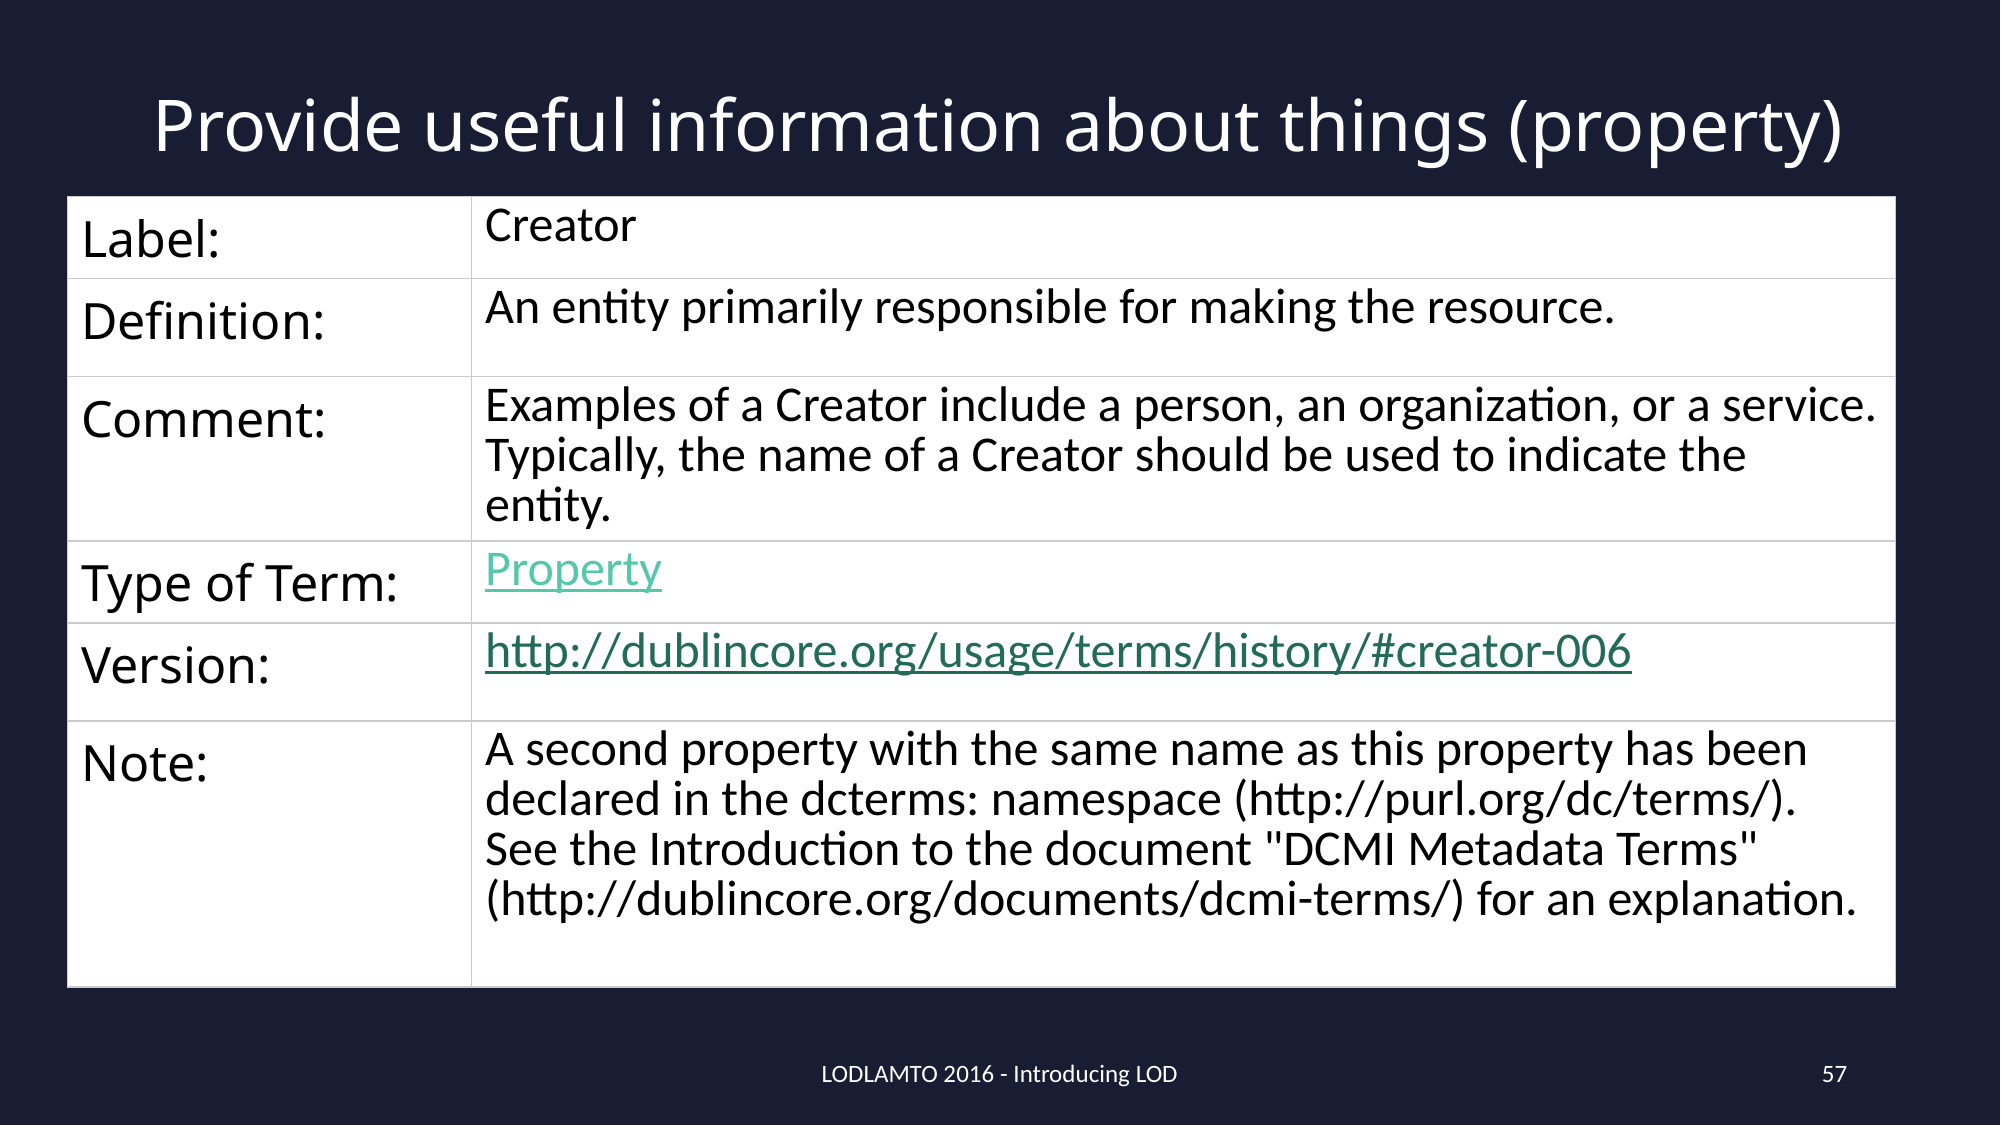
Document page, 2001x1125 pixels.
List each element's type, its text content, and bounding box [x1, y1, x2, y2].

table_cell Definition: [68, 279, 471, 376]
table_cell Version: [68, 624, 471, 720]
table_cell http://dublincore.org/usage/terms/history/#creator-006 [472, 624, 1895, 720]
table_cell An entity primarily responsible for making the resource. [472, 279, 1895, 376]
footer LODLAMTO 2016 - Introducing LOD [662, 1042, 1338, 1103]
table_cell A second property with the same name as this property has been declared in the dcterms: namespace (http://purl.org/dc/terms/). See the Introduction to the document "DCMI Metadata Terms" (http://dublincore.org/documents/dcmi-terms/) for an explanation. [472, 722, 1895, 986]
table_cell Note: [68, 722, 471, 986]
table_cell Comment: [68, 377, 471, 540]
title Provide useful information about things (property) [137, 59, 1863, 196]
table_cell Type of Term: [68, 542, 471, 622]
table_cell Examples of a Creator include a person, an organization, or a service. Typically, the name of a Creator should be used to indicate the entity. [472, 377, 1895, 540]
table_cell Property [472, 542, 1895, 622]
slide_number 57 [1412, 1042, 1863, 1103]
table_header Creator [472, 197, 1895, 278]
table_header Label: [68, 197, 471, 278]
